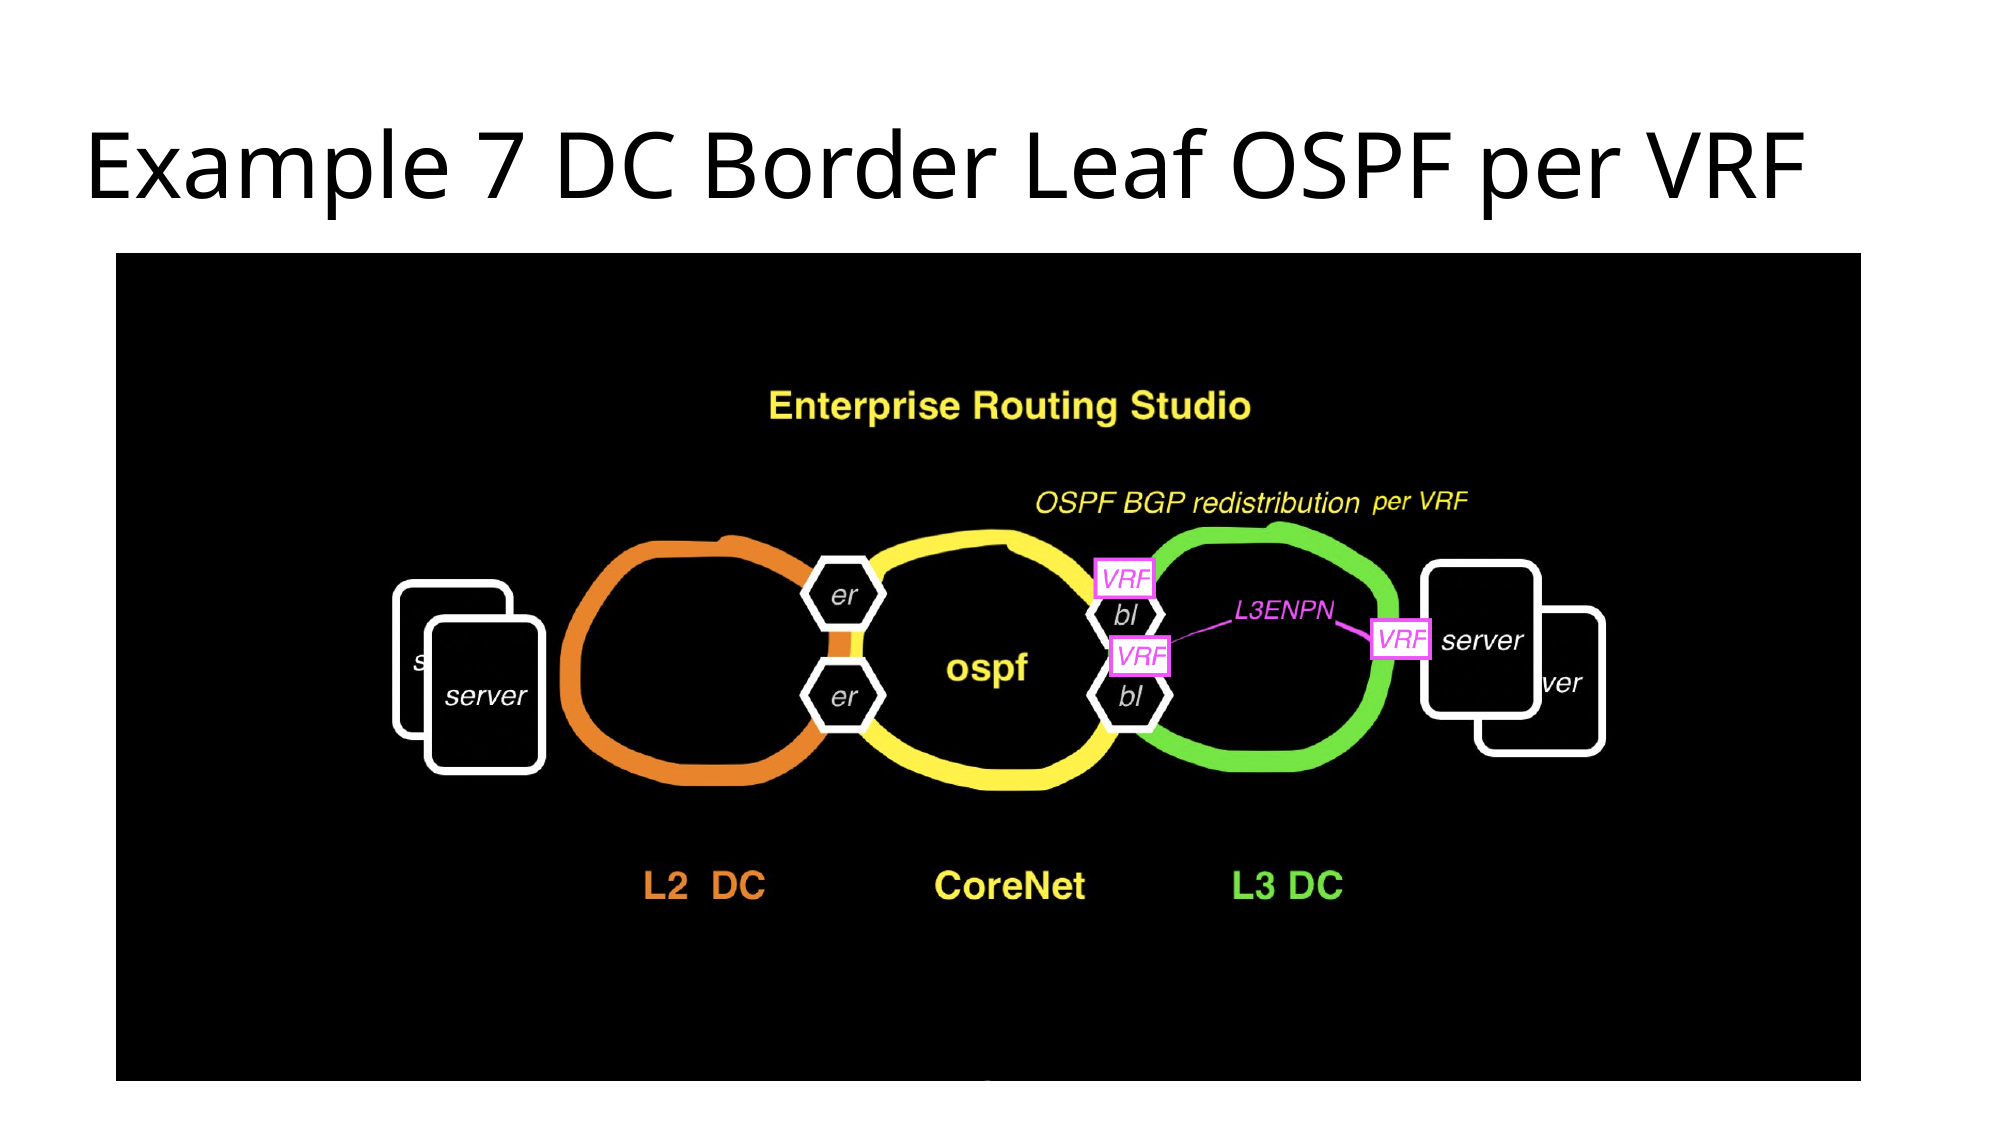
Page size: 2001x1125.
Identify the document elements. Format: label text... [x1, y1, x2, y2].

title Example 7 DC Border Leaf OSPF per VRF [68, 59, 1863, 279]
picture [116, 253, 1861, 1081]
